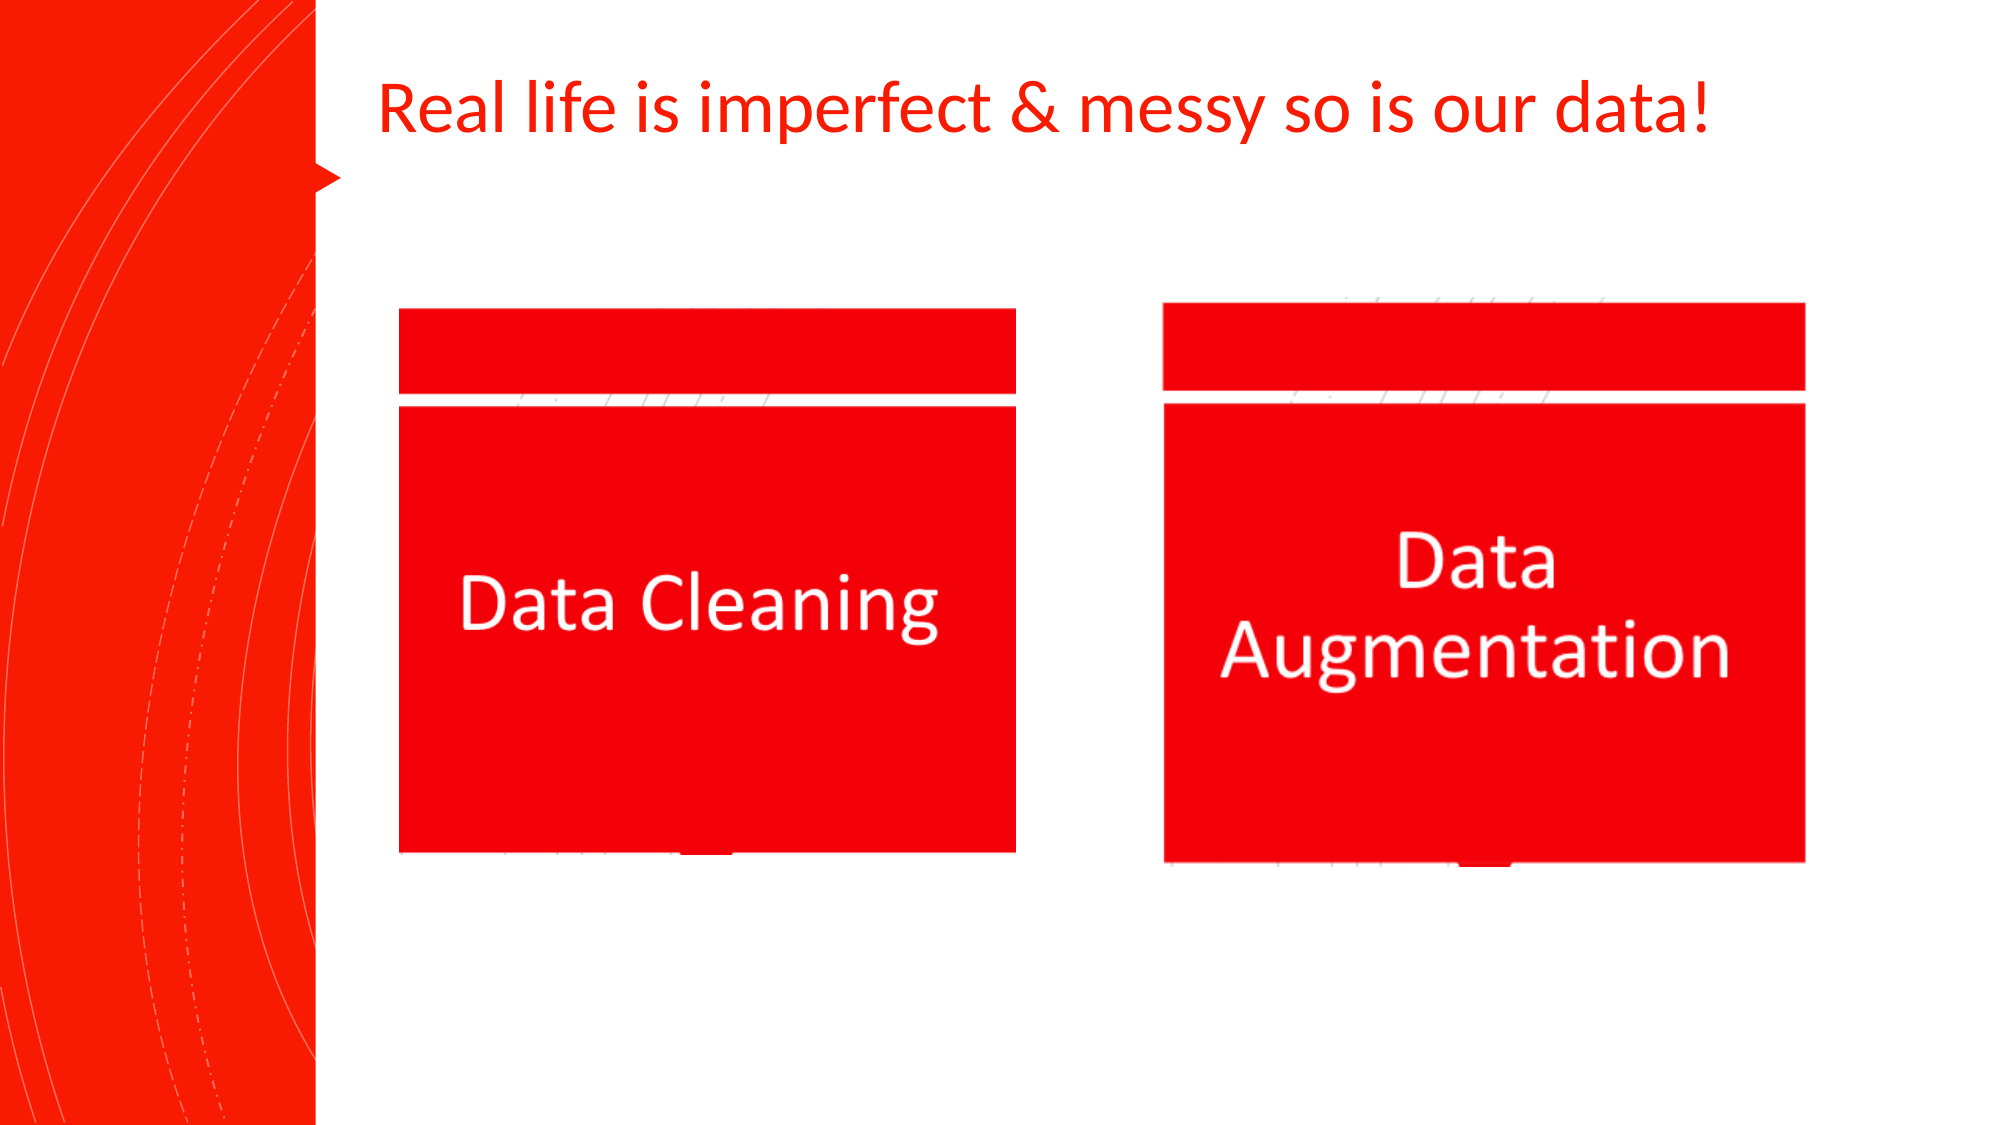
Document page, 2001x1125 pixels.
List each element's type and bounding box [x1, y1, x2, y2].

picture [399, 308, 1017, 856]
picture [1157, 297, 1809, 867]
text_box [0, 0, 1996, 1125]
